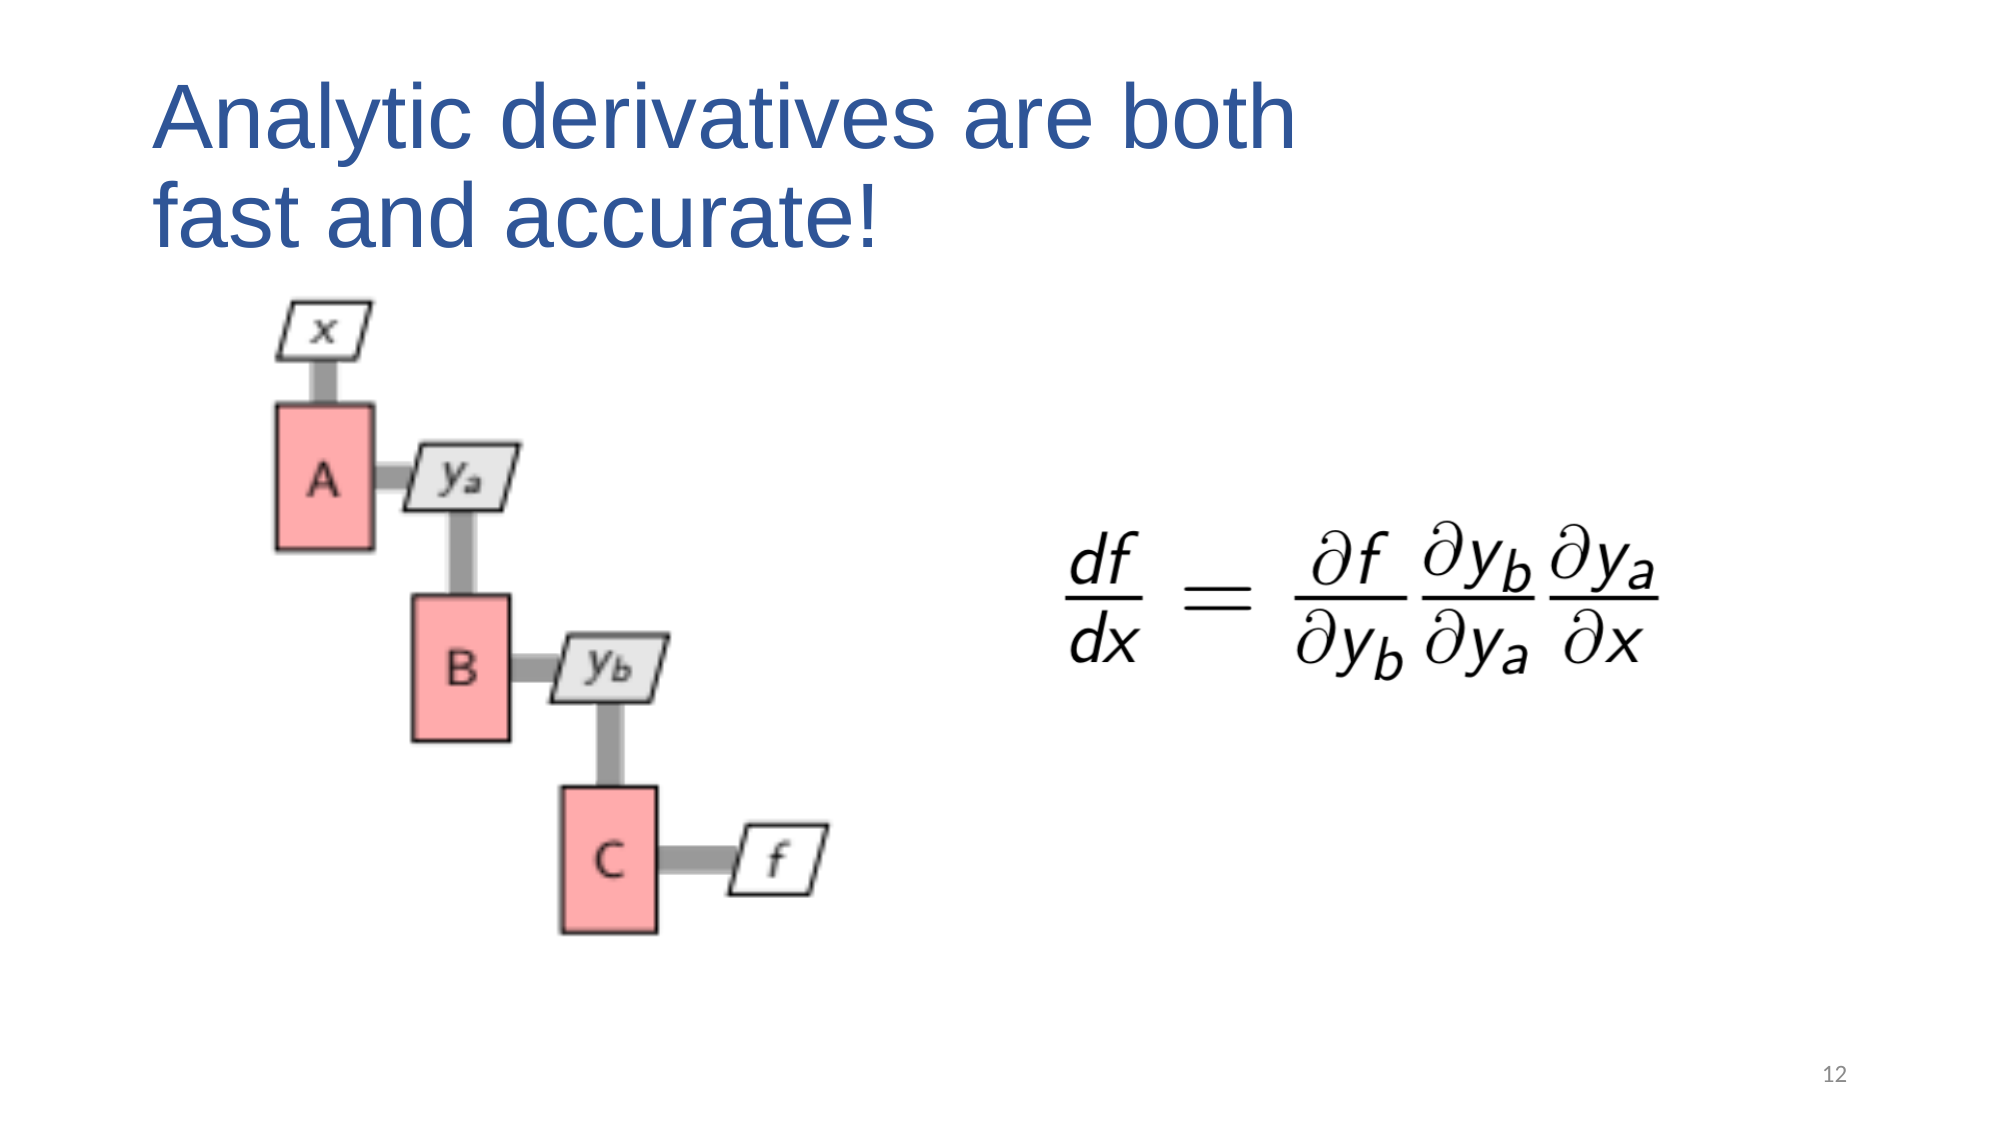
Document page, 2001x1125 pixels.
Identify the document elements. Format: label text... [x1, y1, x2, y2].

slide_number 12 [1412, 1042, 1863, 1103]
title Analytic derivatives are both fast and accurate! [137, 59, 1863, 278]
picture [234, 260, 865, 1014]
picture [1050, 506, 1678, 705]
